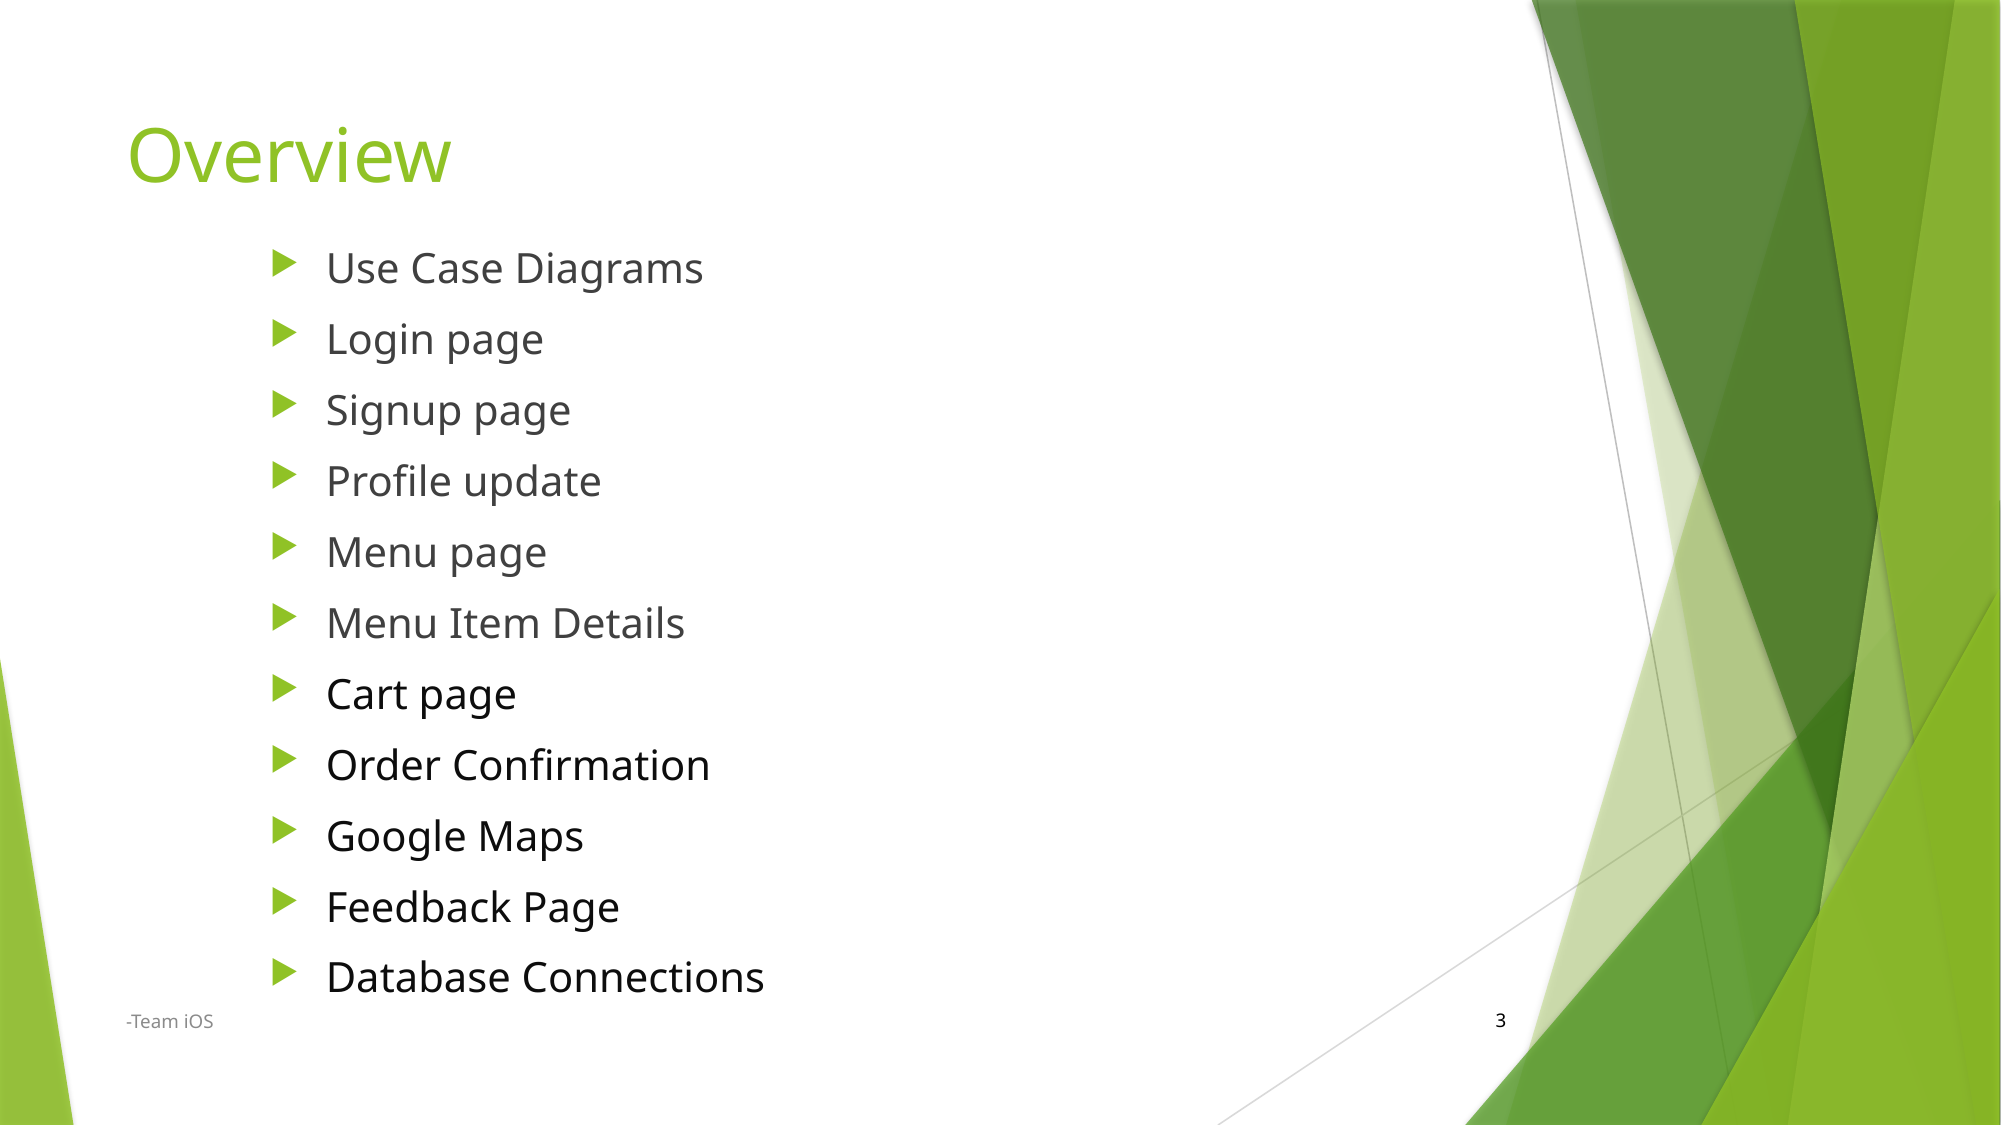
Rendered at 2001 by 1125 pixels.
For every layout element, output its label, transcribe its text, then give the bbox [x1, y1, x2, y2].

footer -Team iOS [111, 991, 1145, 1051]
slide_number 2 [1409, 991, 1522, 1051]
list Use Case Diagrams Login page Signup page Profile update Menu page Menu Item Details Cart page Order Confirmation Google Maps Feedback Page Database Connections [254, 234, 1959, 1077]
title Overview [111, 99, 1522, 317]
